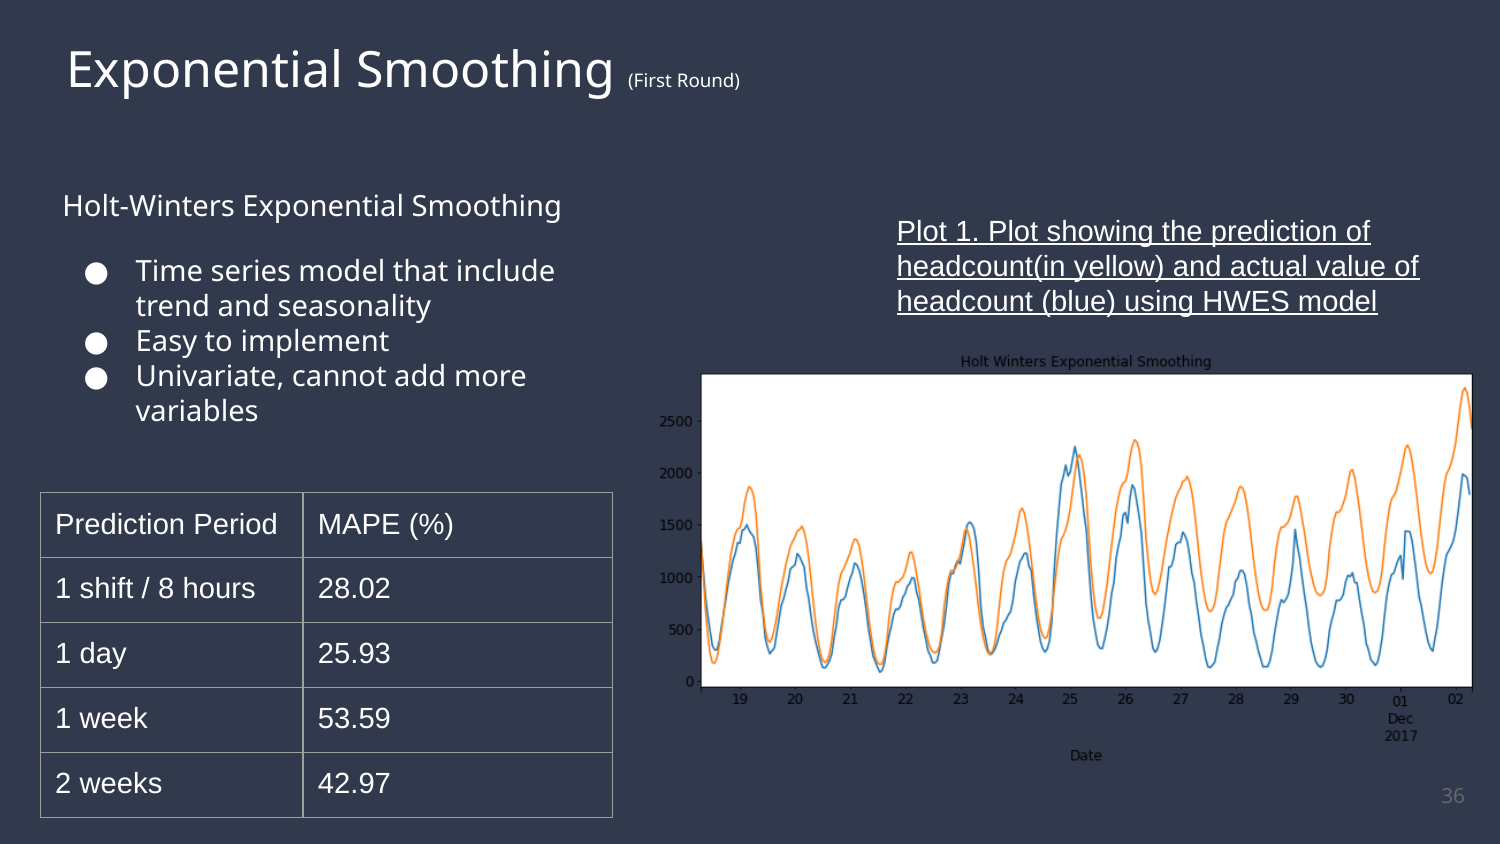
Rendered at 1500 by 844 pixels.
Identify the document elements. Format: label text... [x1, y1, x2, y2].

table_cell 1 day [41, 623, 302, 687]
table_cell 1 shift / 8 hours [41, 558, 302, 622]
text_box Holt-Winters Exponential Smoothing [47, 172, 727, 238]
table_cell 42.97 [304, 753, 612, 817]
table_header MAPE (%) [304, 493, 612, 557]
text_box ‹#› [1389, 779, 1480, 830]
text_box Plot 1. Plot showing the prediction of headcount(in yellow) and actual value of headcount (blue) using HWES model [881, 197, 1462, 332]
text_box Time series model that include trend and seasonality Easy to implement Univariate, cannot add more variables [45, 237, 619, 443]
table_header Prediction Period [41, 493, 302, 557]
picture [650, 347, 1481, 773]
table_cell 1 week [41, 688, 302, 752]
table_cell 25.93 [304, 623, 612, 687]
table_cell 53.59 [304, 688, 612, 752]
table_cell 2 weeks [41, 753, 302, 817]
table_cell 28.02 [304, 558, 612, 622]
text_box Exponential Smoothing (First Round) [51, 22, 1449, 126]
